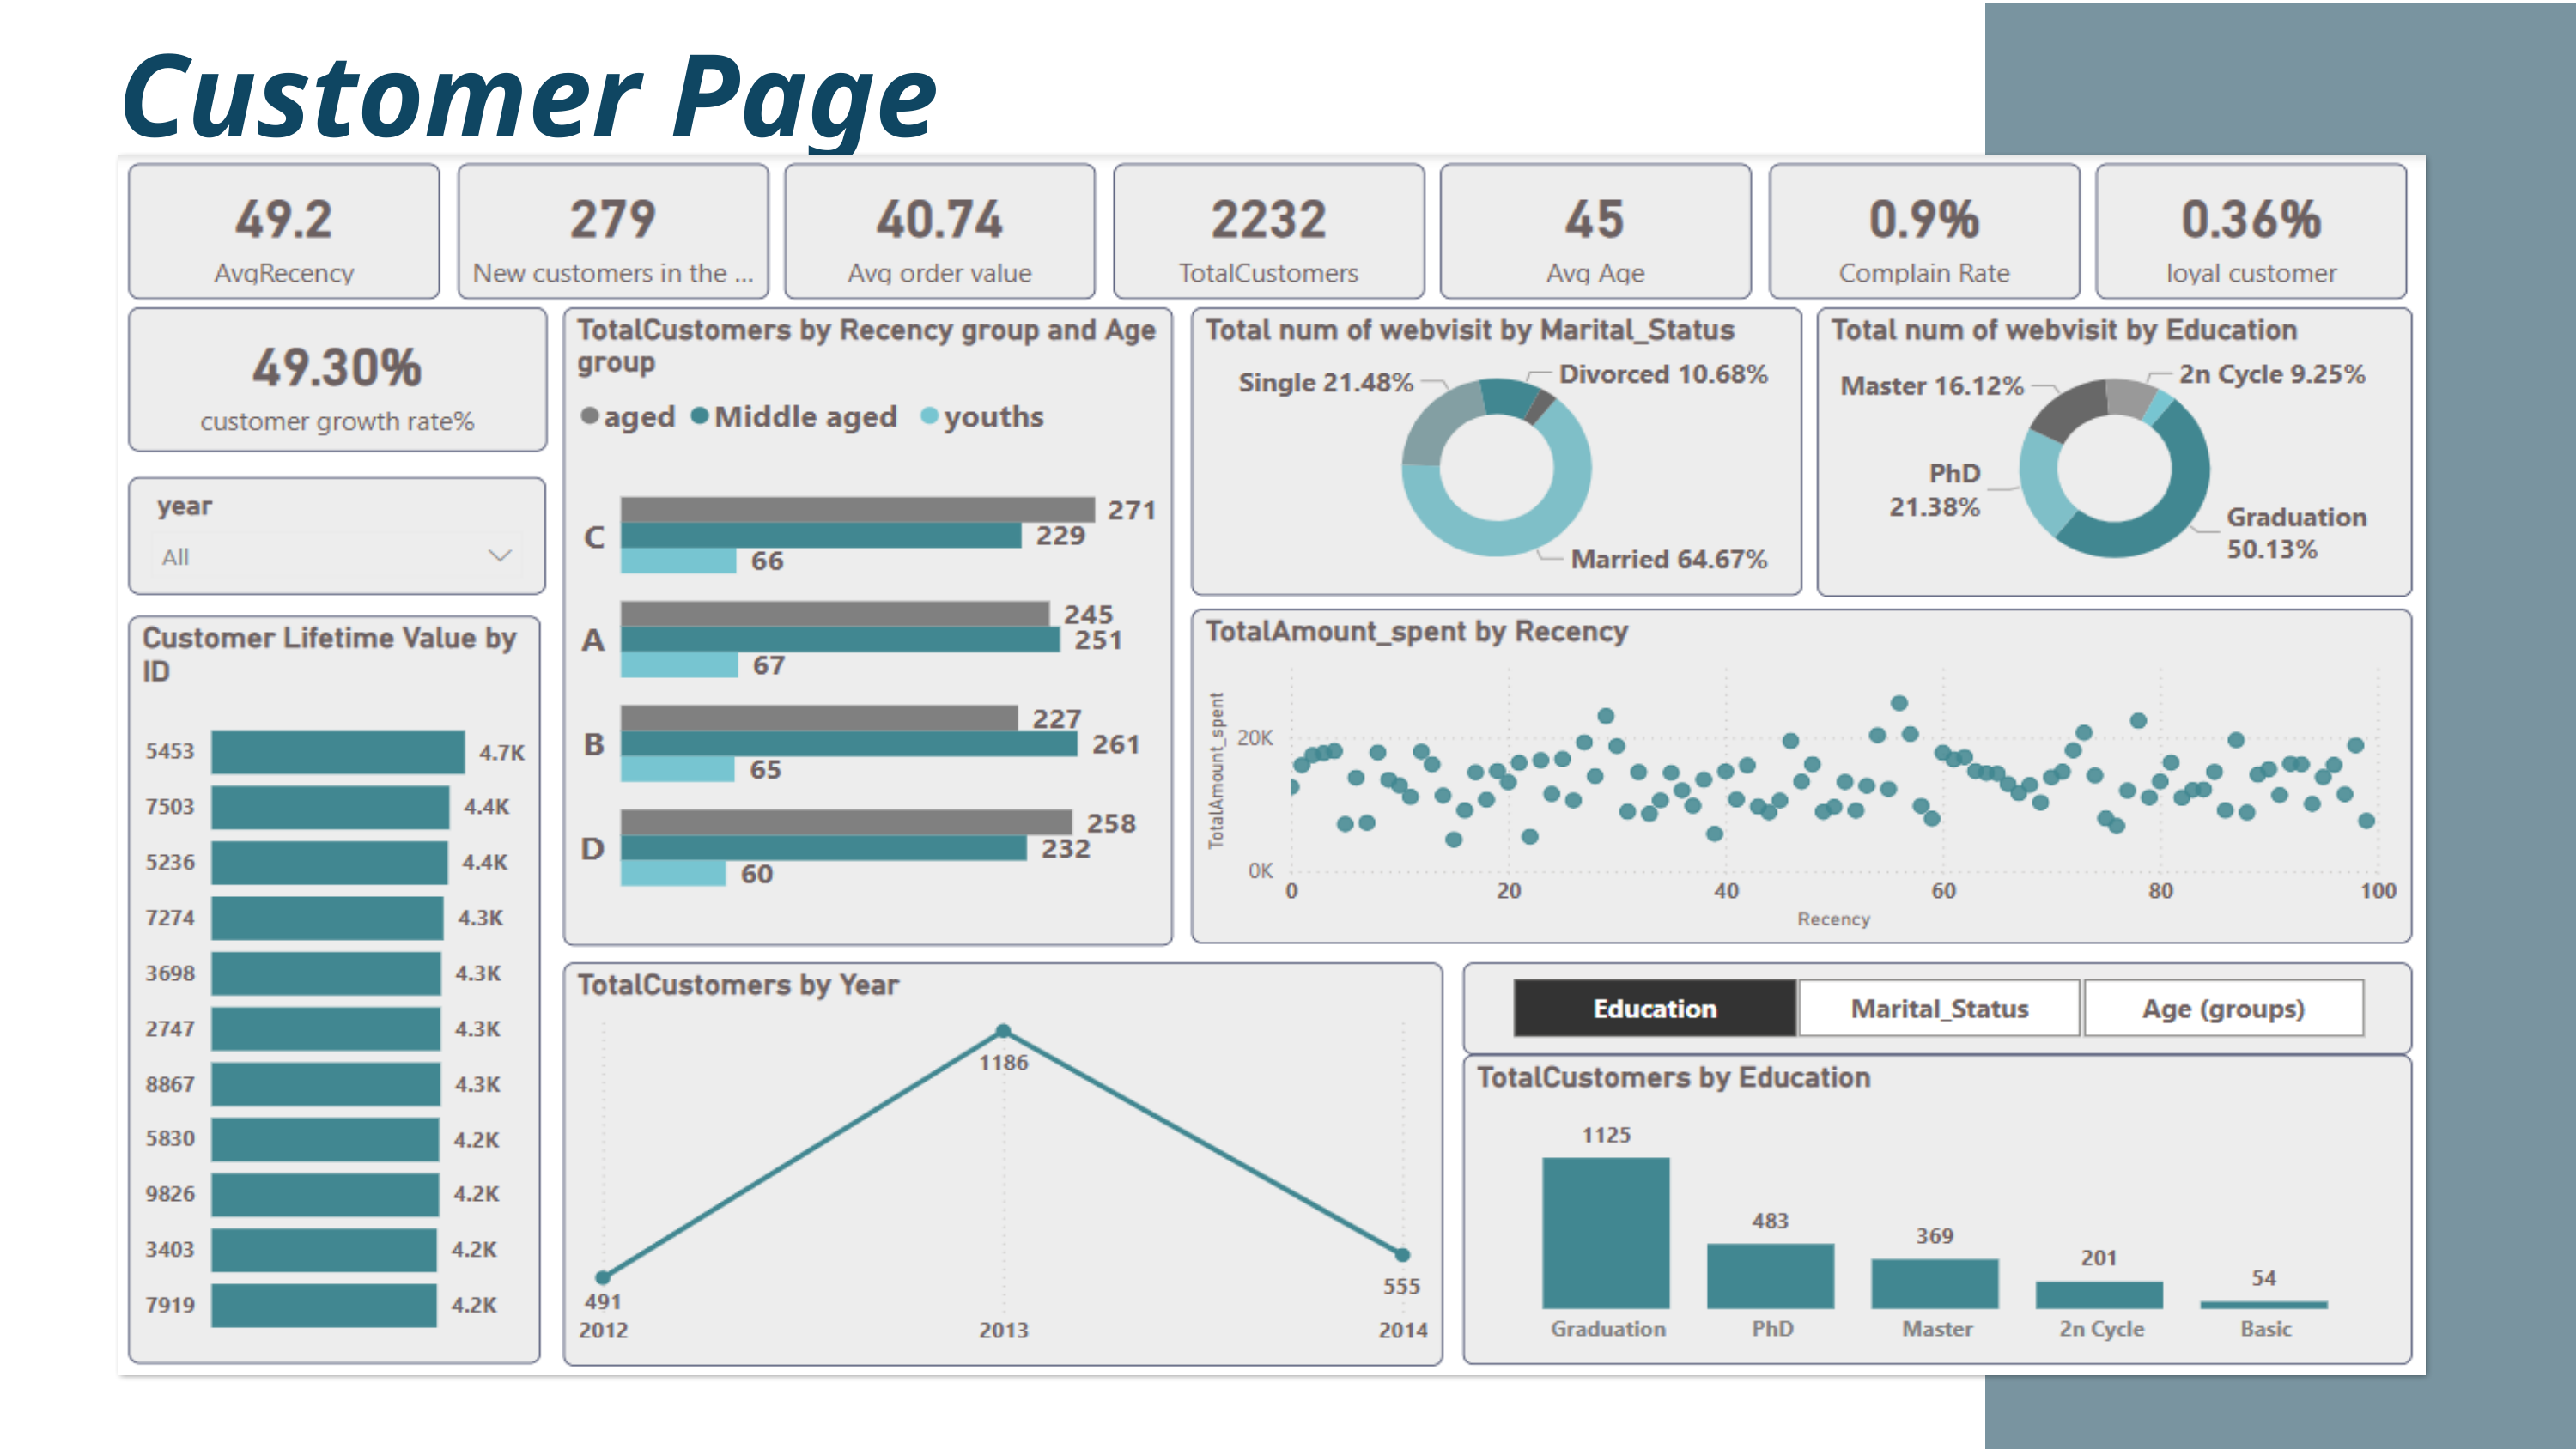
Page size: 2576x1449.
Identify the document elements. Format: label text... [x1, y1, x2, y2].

text_box Customer Page [118, 0, 1573, 152]
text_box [1984, 2, 2576, 1449]
picture [118, 155, 2427, 1375]
